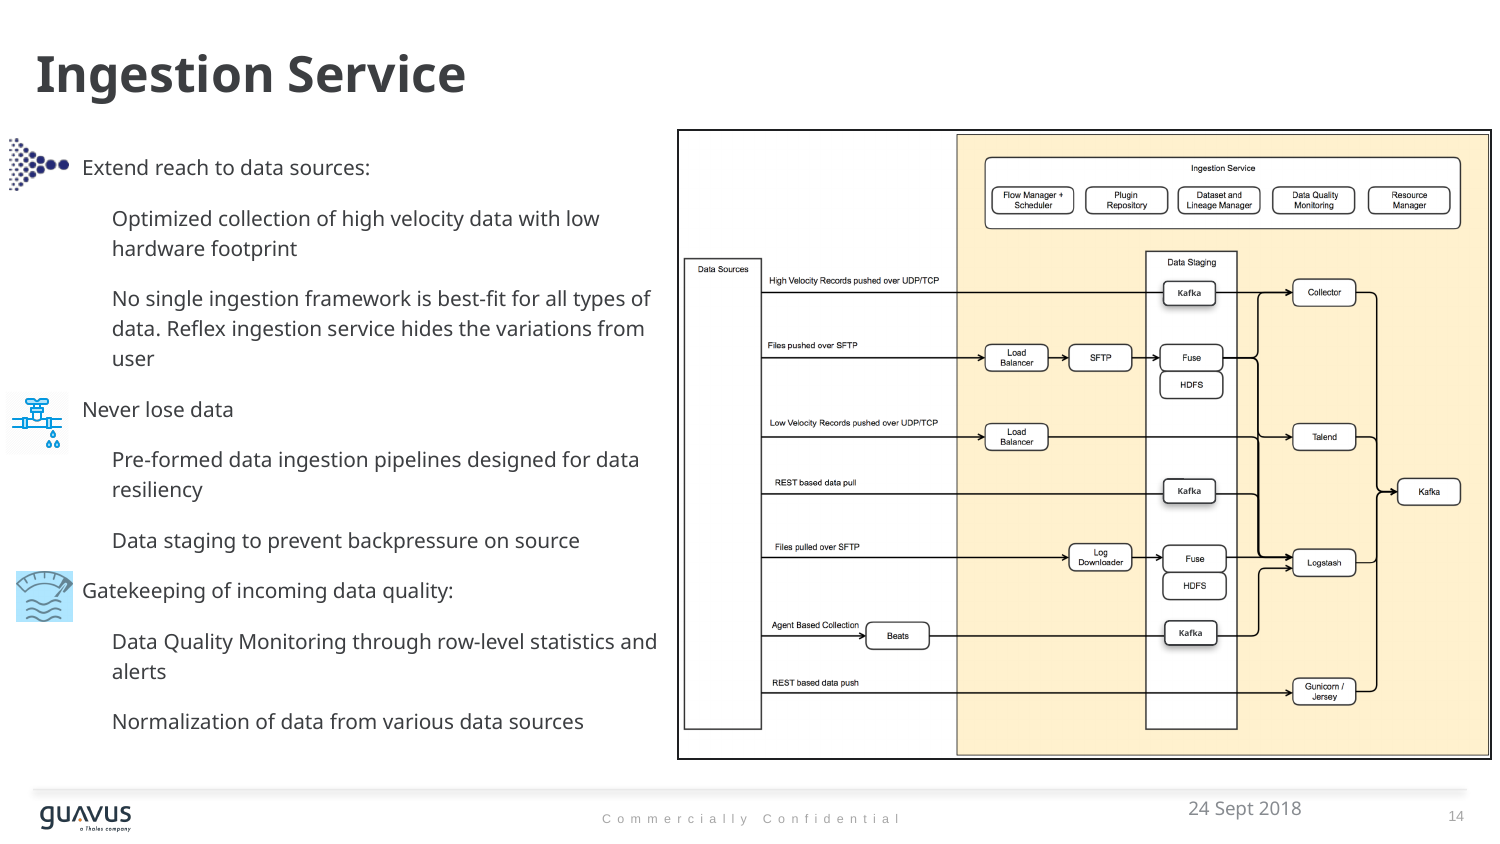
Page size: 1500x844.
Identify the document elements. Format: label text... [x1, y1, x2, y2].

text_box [678, 130, 1491, 759]
title Ingestion Service [21, 22, 584, 131]
picture [27, 796, 146, 841]
picture [8, 137, 69, 192]
picture [16, 571, 73, 622]
list Extend reach to data sources: Optimized collection of high velocity data with low hardware footprint No single ingestion framework is best-fit for all types of data. Reflex ingestion service hides the variations from user Never lose data Pre-formed data ingestion pipelines designed for data resiliency Data staging to prevent backpressure on source Gatekeeping of incoming data quality: Data Quality Monitoring through row-level statistics and alerts Normalization of data from various data sources [38, 142, 684, 771]
picture [5, 391, 70, 455]
